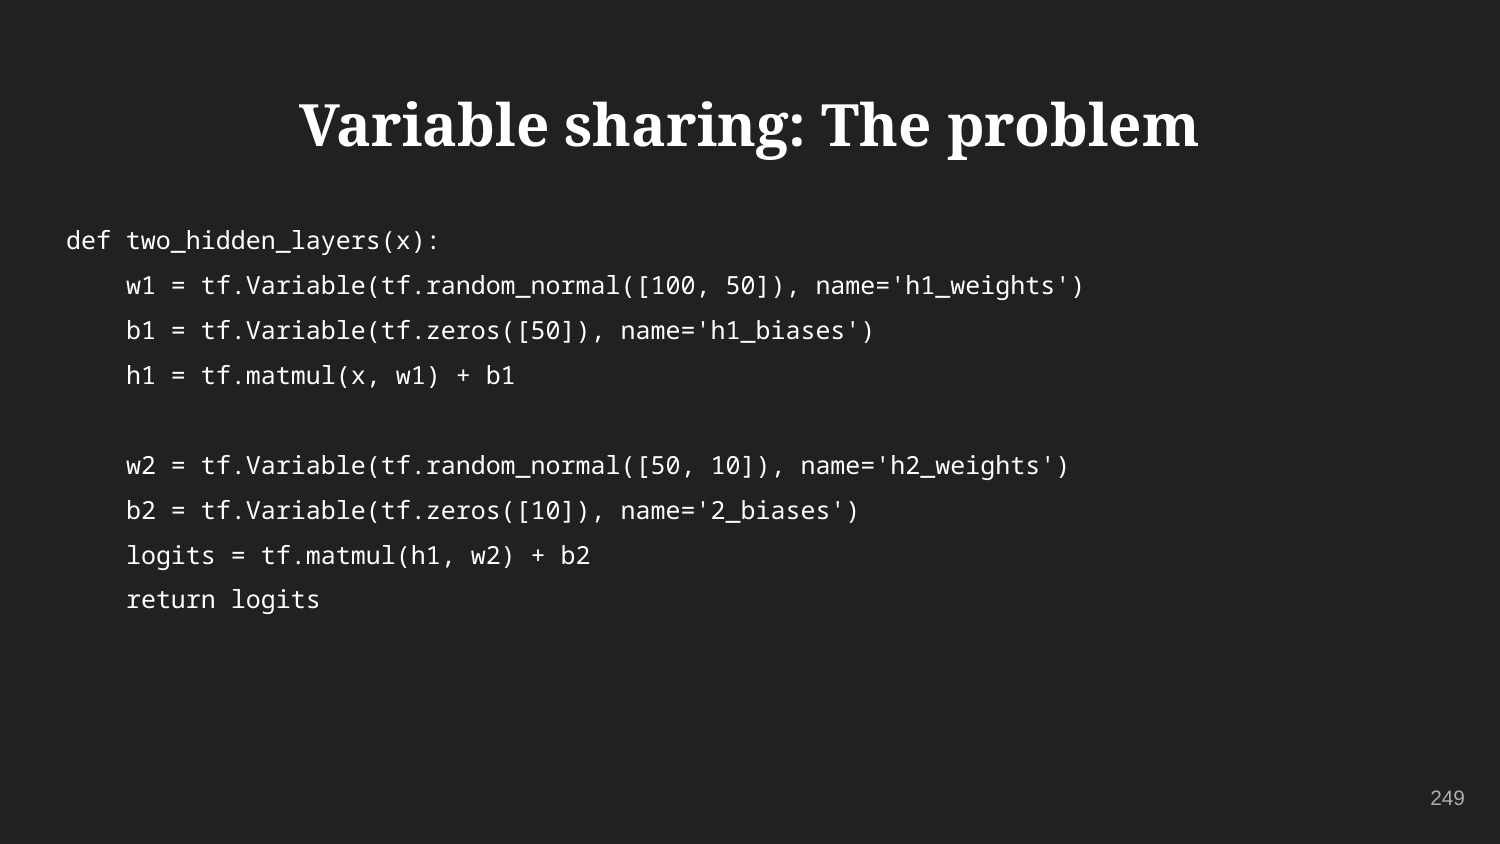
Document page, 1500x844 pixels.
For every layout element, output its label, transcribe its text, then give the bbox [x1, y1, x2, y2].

text_box def two_hidden_layers(x): w1 = tf.Variable(tf.random_normal([100, 50]), name='h1_weights') b1 = tf.Variable(tf.zeros([50]), name='h1_biases') h1 = tf.matmul(x, w1) + b1 w2 = tf.Variable(tf.random_normal([50, 10]), name='h2_weights') b2 = tf.Variable(tf.zeros([10]), name='2_biases') logits = tf.matmul(h1, w2) + b2 return logits [51, 195, 1449, 814]
slide_number 249 [1389, 764, 1480, 830]
title Variable sharing: The problem [51, 72, 1449, 167]
